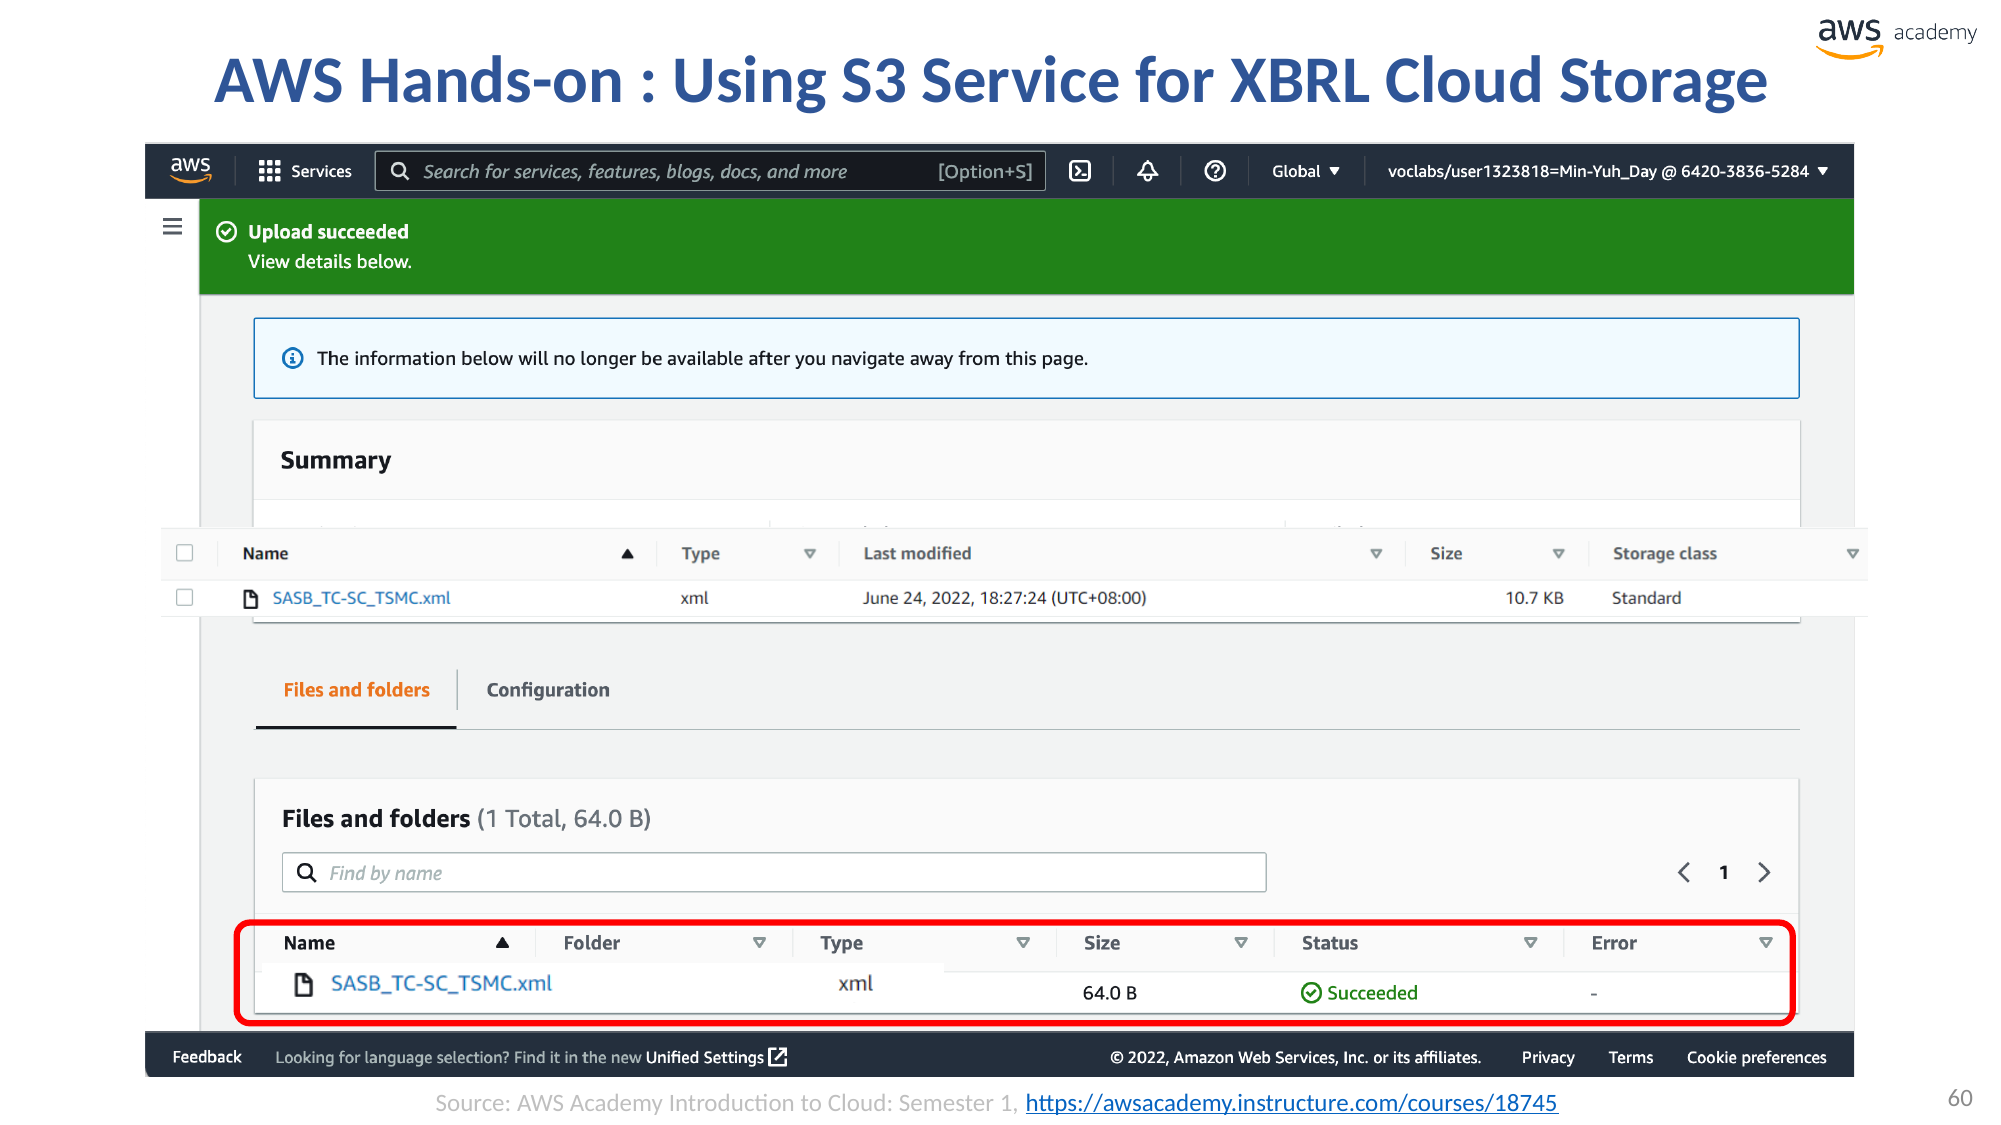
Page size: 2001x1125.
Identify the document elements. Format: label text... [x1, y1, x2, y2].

text_box Source: AWS Academy Introduction to Cloud: Semester 1, https://awsacademy.instructure.com/courses/18745 [236, 1078, 1764, 1124]
picture [145, 142, 1868, 1077]
picture [1816, 19, 1977, 60]
slide_number 60 [1830, 1076, 1989, 1116]
title AWS Hands-on : Using S3 Service for XBRL Cloud Storage [79, 9, 1921, 143]
